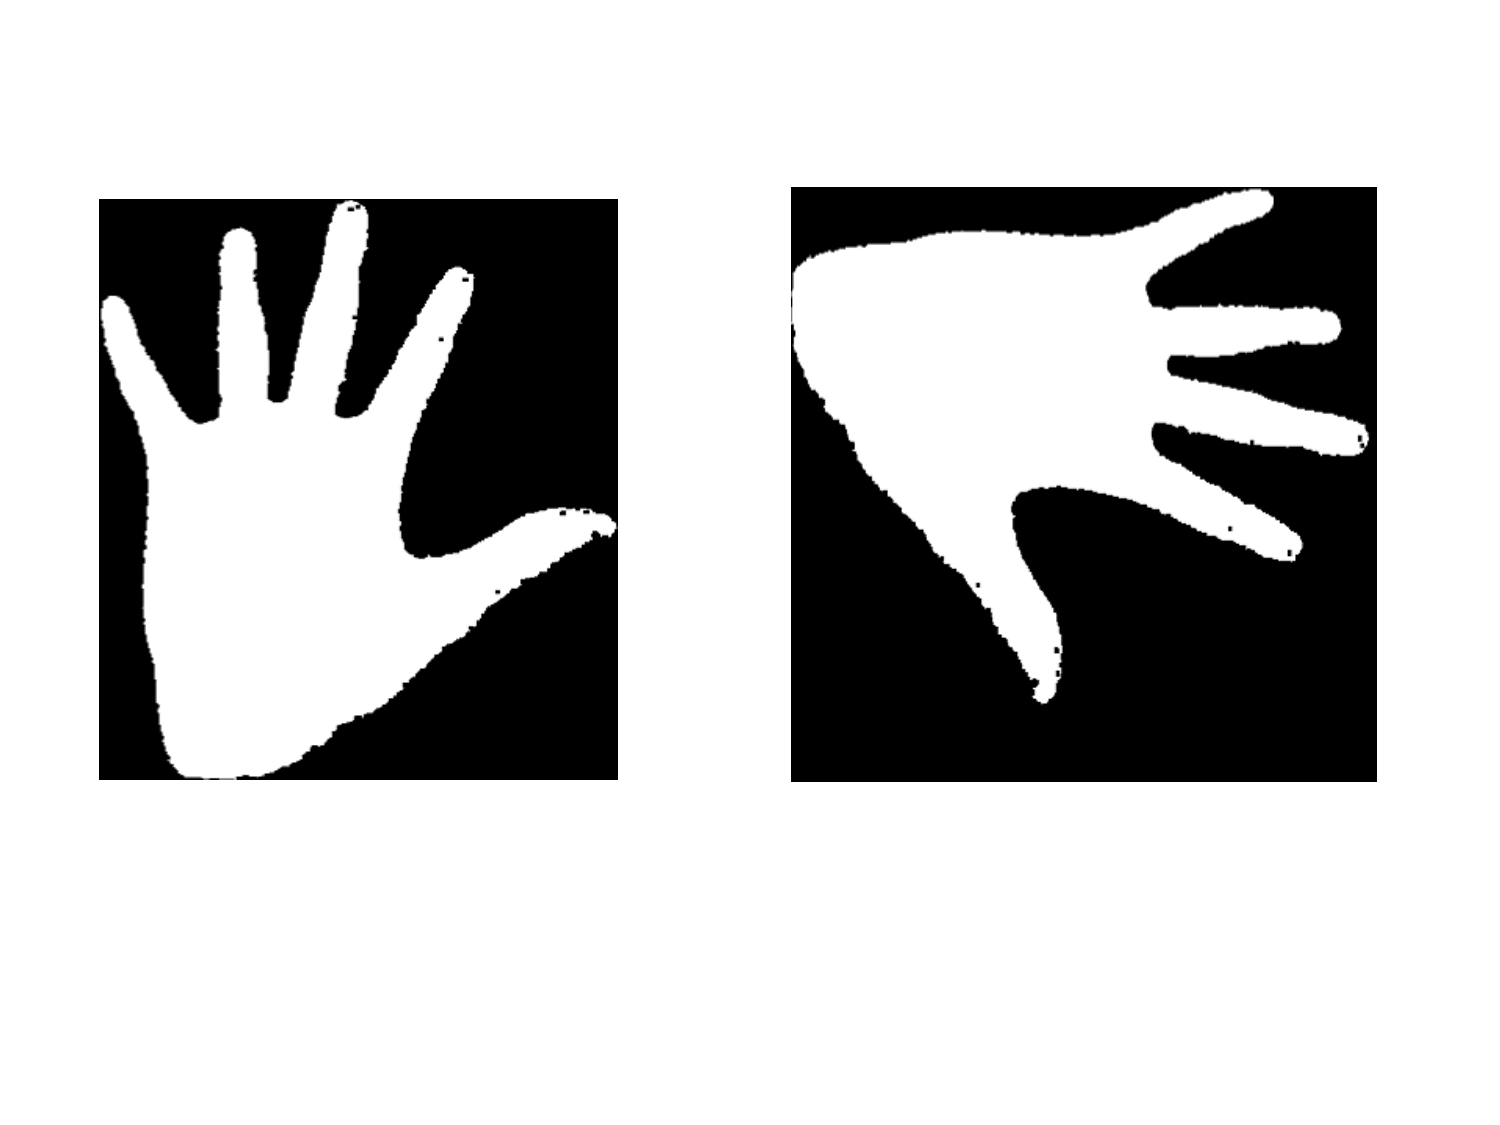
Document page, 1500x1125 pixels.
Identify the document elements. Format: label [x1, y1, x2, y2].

picture [99, 199, 618, 780]
picture [790, 187, 1378, 782]
